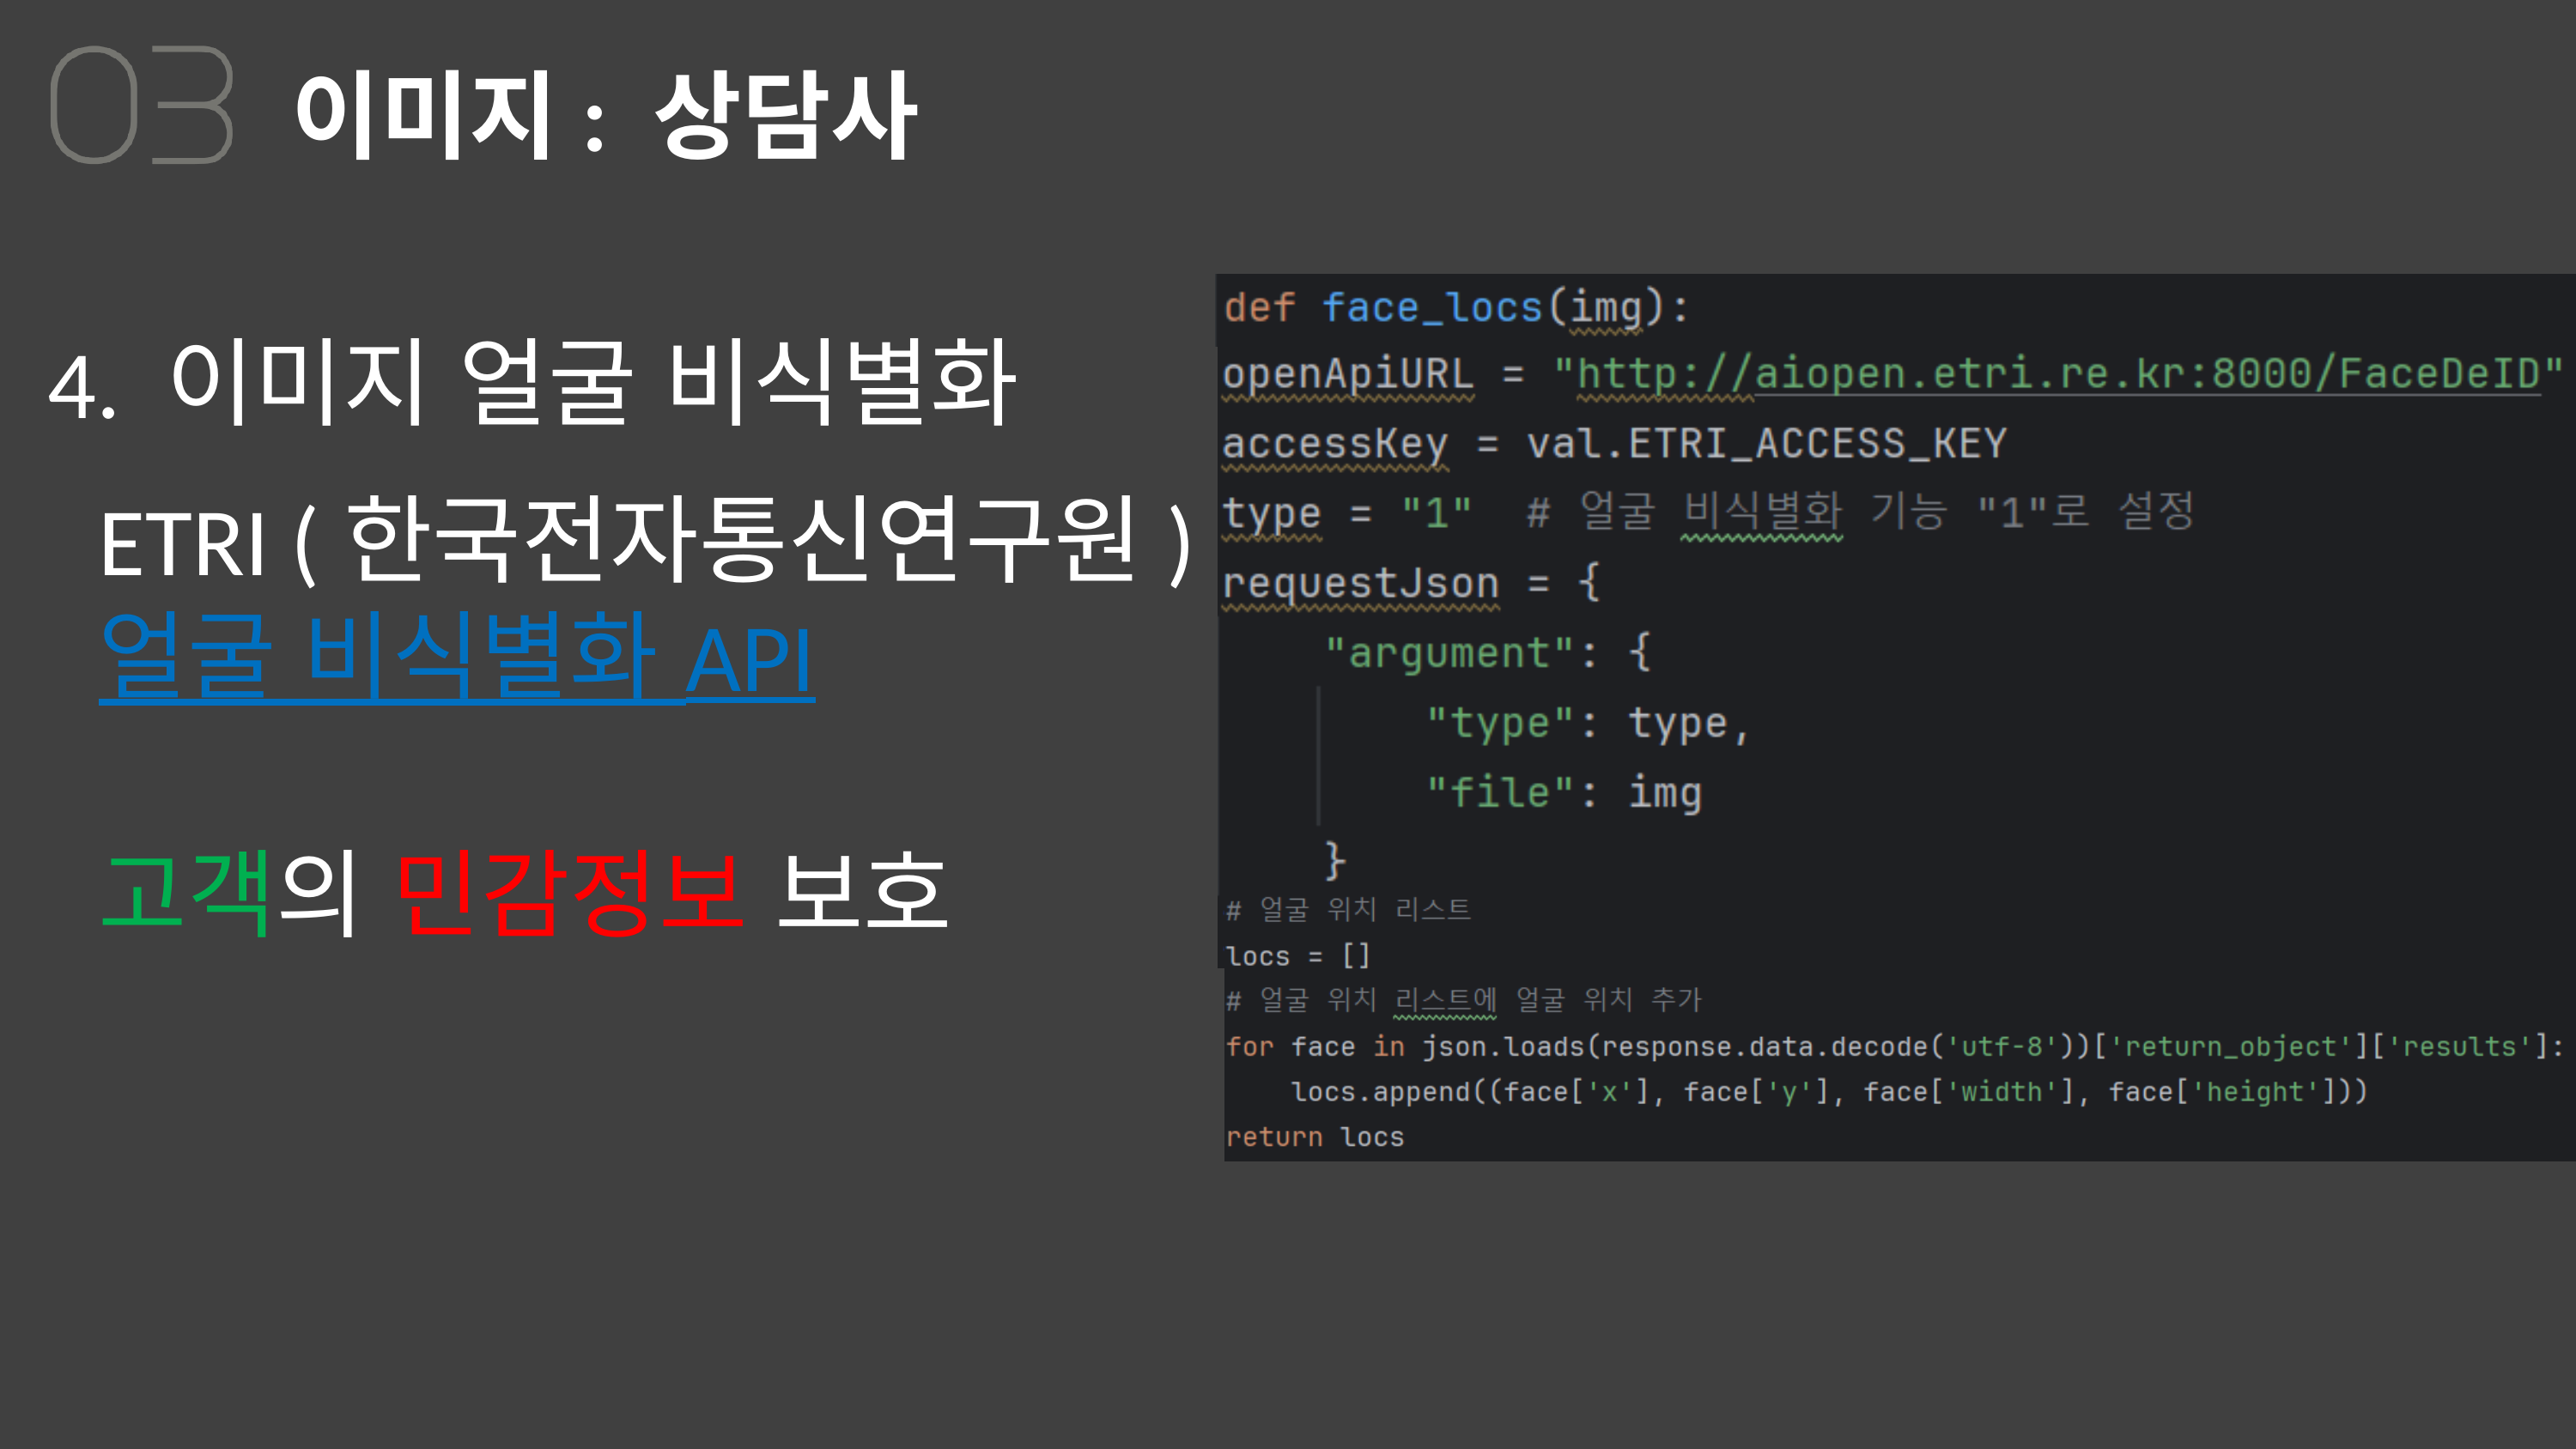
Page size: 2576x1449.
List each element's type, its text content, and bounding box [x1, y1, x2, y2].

text_box 4. 이미지 얼굴 비식별화 [34, 315, 1073, 445]
picture [0, 0, 372, 306]
text_box 이미지: 상담사 [375, 48, 1696, 177]
picture [1214, 274, 2576, 1161]
text_box 고객의 민감정보 보호 [85, 827, 1125, 956]
text_box ETRI (한국전자통신연구원) 얼굴 비식별화 API [85, 472, 1214, 742]
